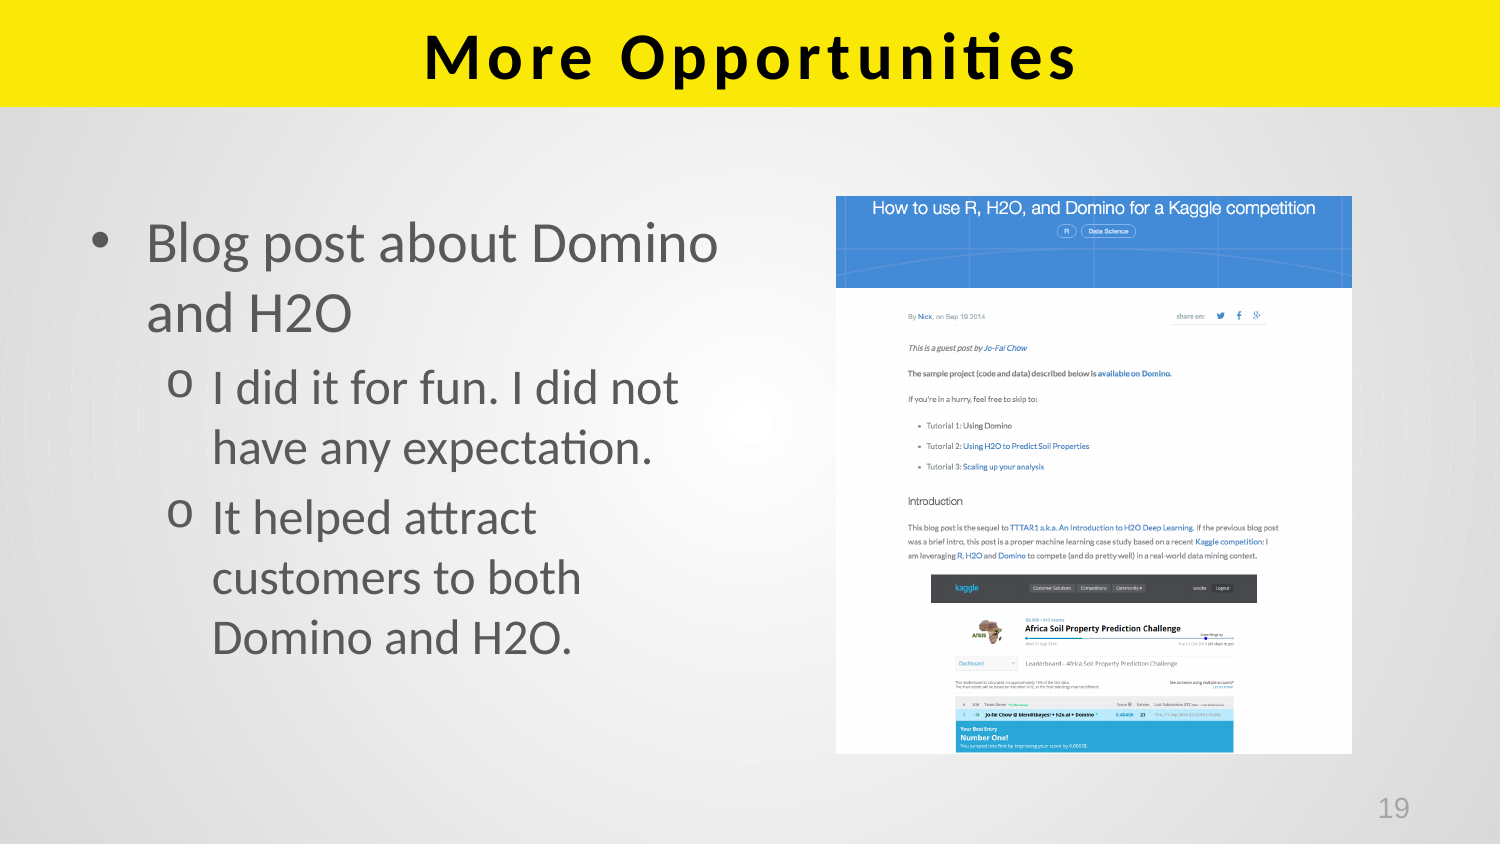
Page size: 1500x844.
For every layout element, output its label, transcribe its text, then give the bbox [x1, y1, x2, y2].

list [835, 196, 1352, 754]
list Blog post about Domino and H2O I did it for fun. I did not have any expectation. It helped attract customers to both Domino and H2O. [75, 196, 738, 754]
slide_number 19 [1074, 782, 1425, 827]
title More Opportunities [75, 0, 1425, 108]
